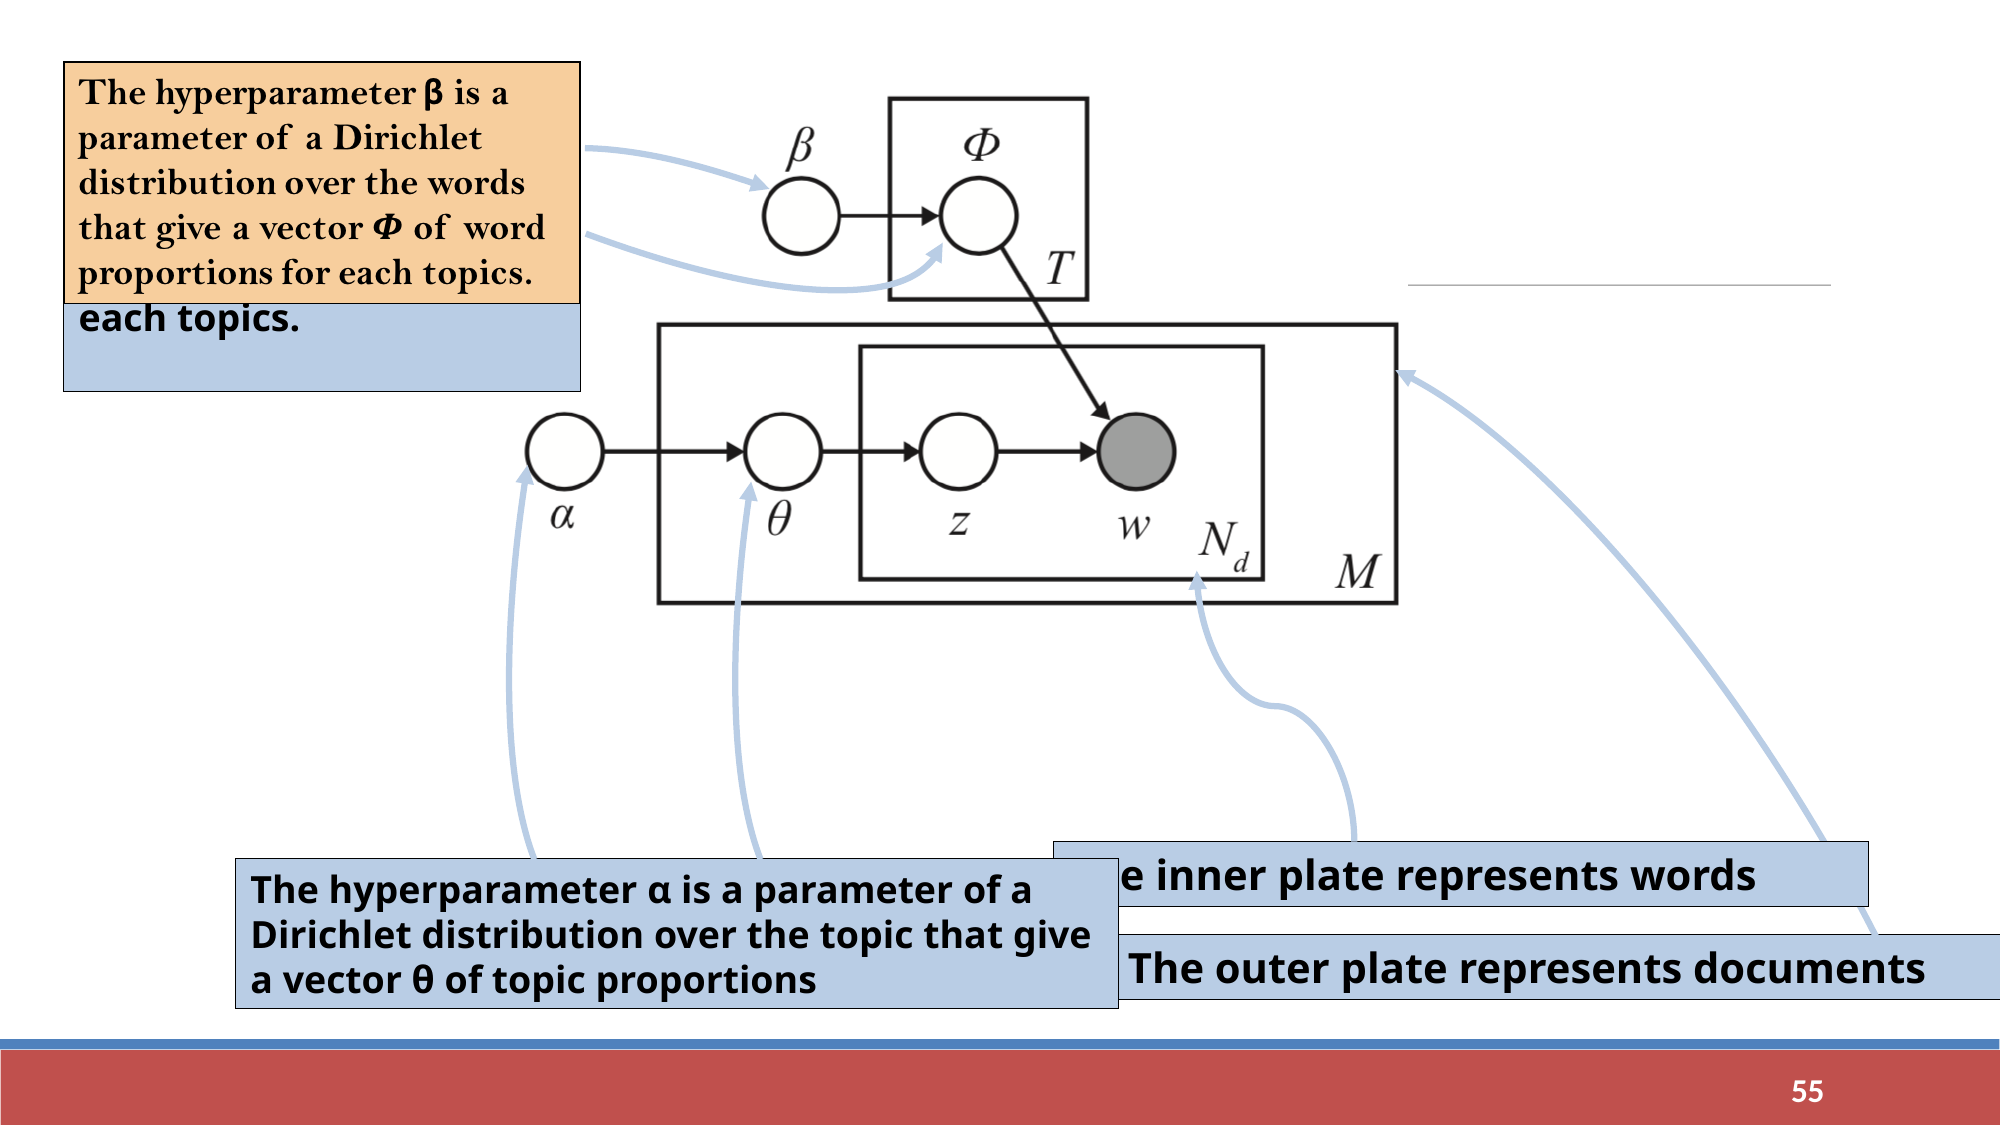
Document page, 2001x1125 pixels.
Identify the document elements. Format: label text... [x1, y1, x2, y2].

text_box [447, 0, 644, 80]
text_box [1767, 907, 1882, 946]
text_box [508, 625, 626, 860]
text_box [63, 61, 494, 304]
text_box The hyperparameter α is a parameter of a Dirichlet distribution over the topic that give a vector θ of topic proportions [235, 858, 1119, 1009]
text_box The outer plate represents documents [1119, 934, 2000, 1000]
text_box The inner plate represents words [1053, 841, 1869, 907]
text_box [1203, 625, 1356, 842]
picture [484, 81, 1408, 618]
text_box The hyperparameter β is a parameter of a Dirichlet distribution over the words that give a vector of word proportions for each topics. [63, 304, 479, 392]
text_box [1413, 377, 1825, 841]
text_box [734, 625, 853, 860]
text_box <number> [1624, 1059, 1840, 1120]
